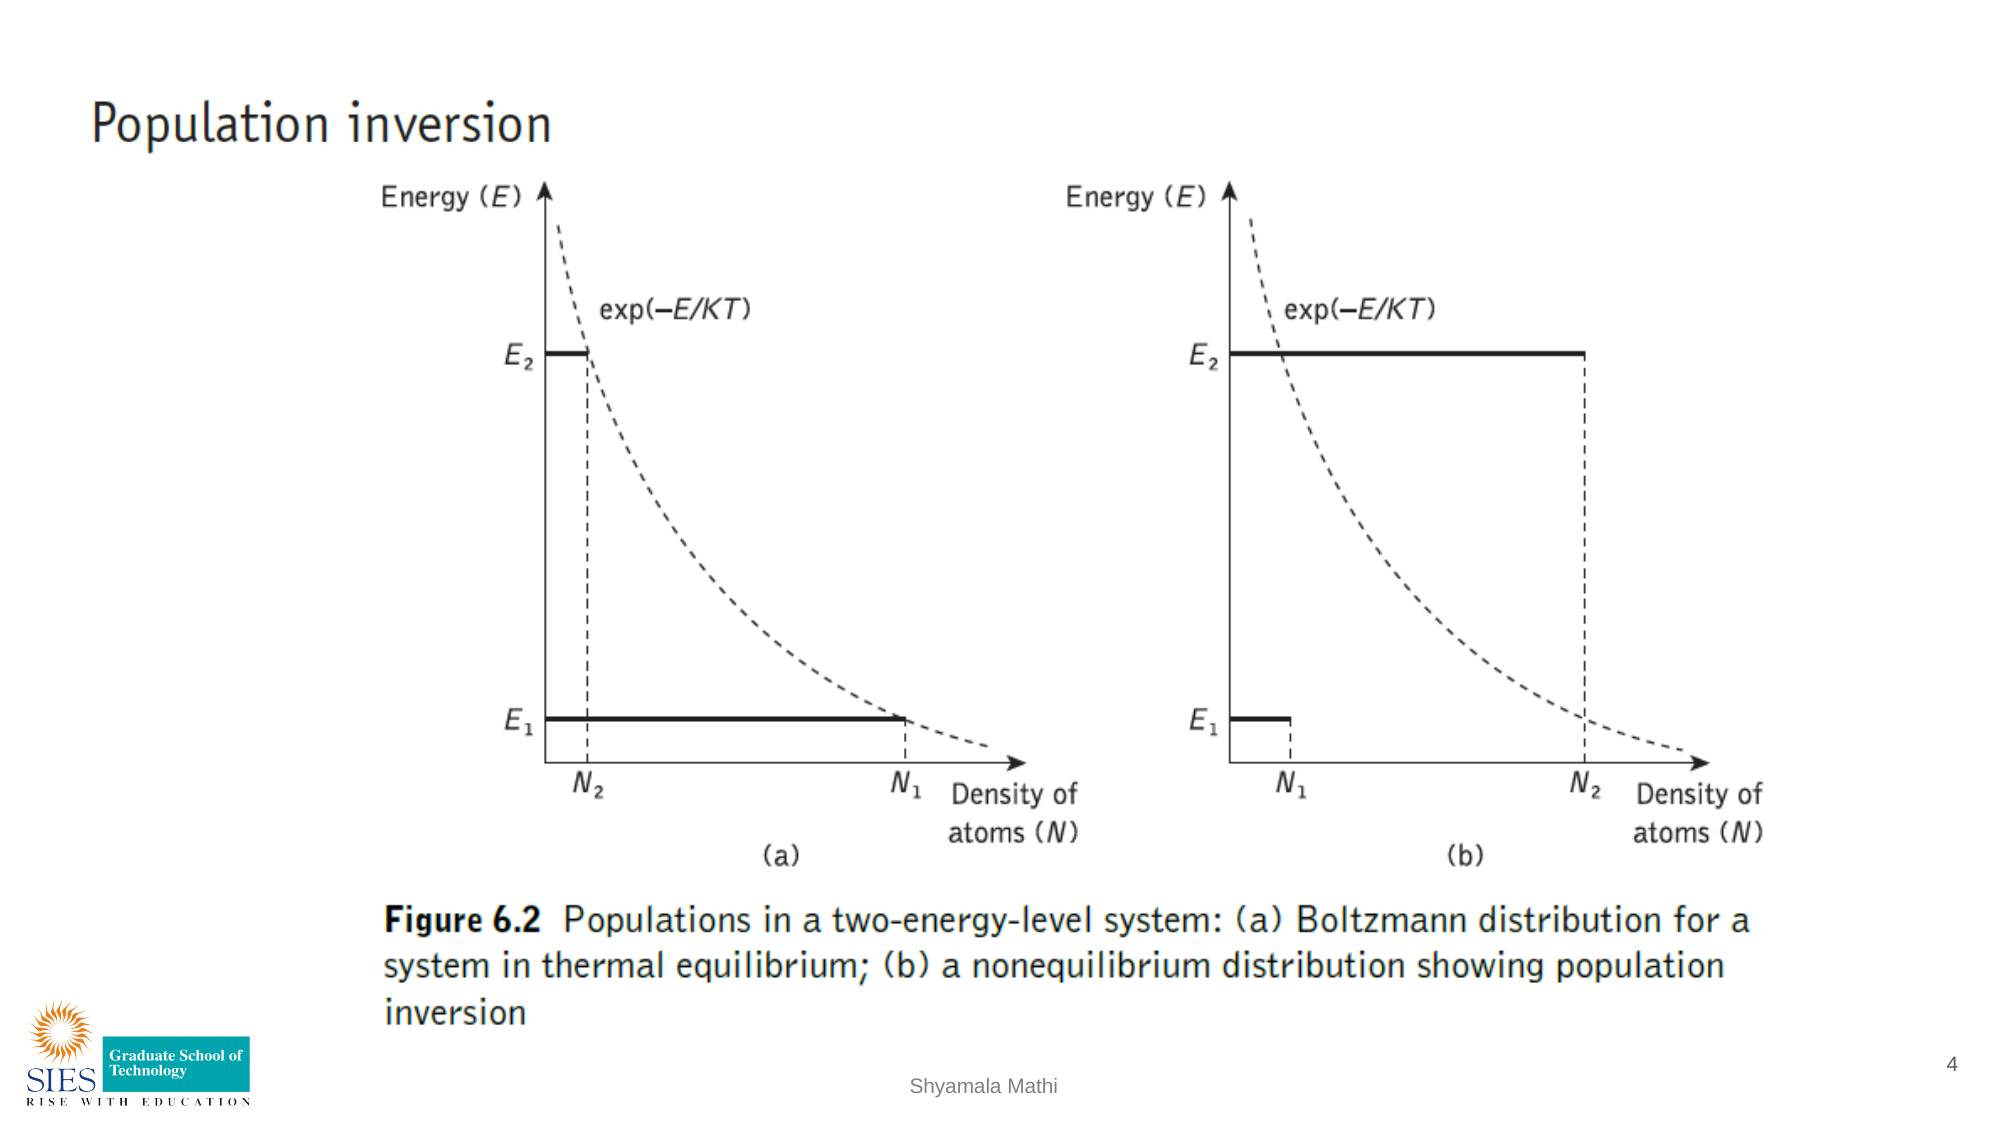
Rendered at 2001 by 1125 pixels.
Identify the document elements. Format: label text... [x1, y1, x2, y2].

slide_number 4 [1853, 1019, 1974, 1106]
picture [26, 998, 250, 1106]
picture [83, 70, 1854, 1055]
